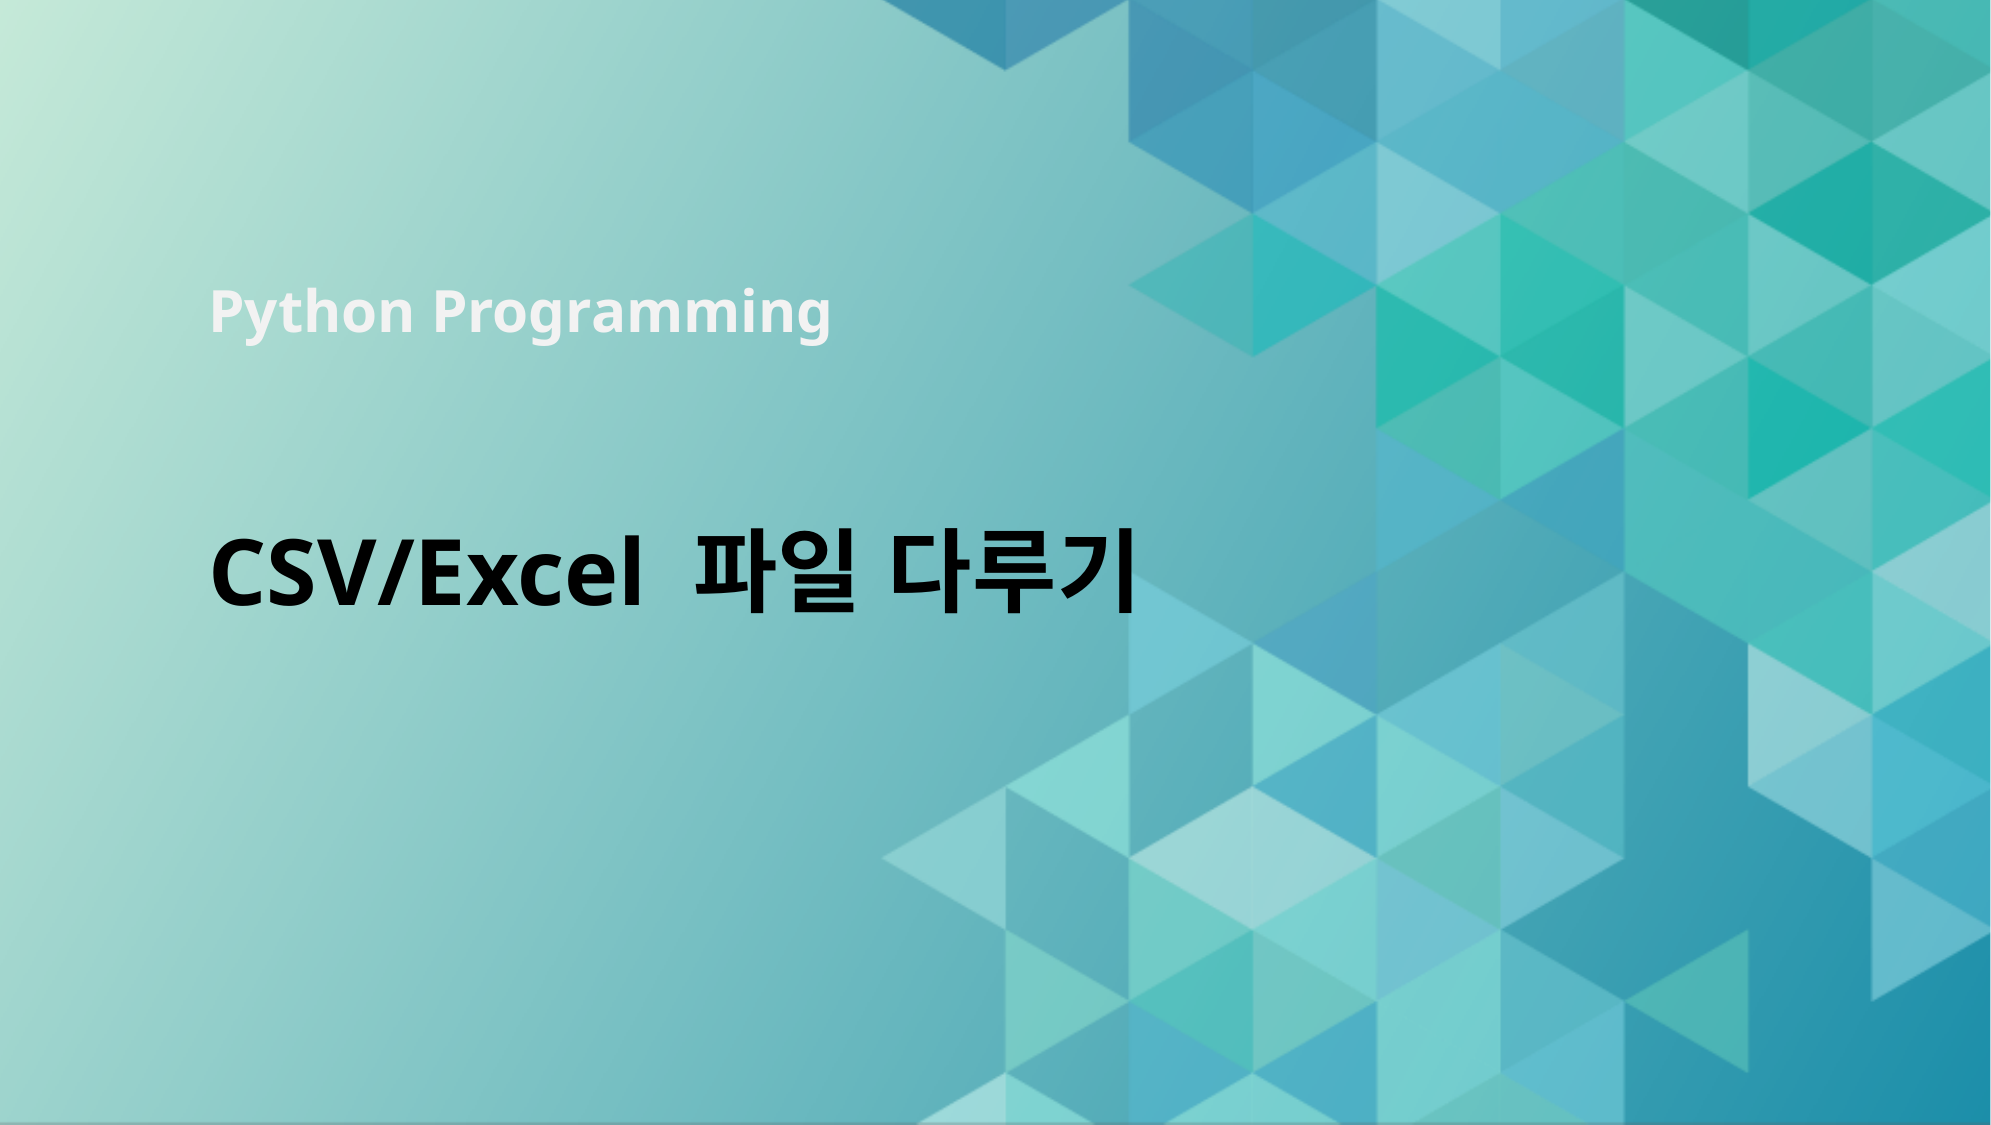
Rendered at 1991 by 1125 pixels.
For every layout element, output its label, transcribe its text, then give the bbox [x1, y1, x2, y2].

title CSV/Excel 파일 다루기 [193, 397, 1943, 740]
picture [0, 0, 1991, 1125]
